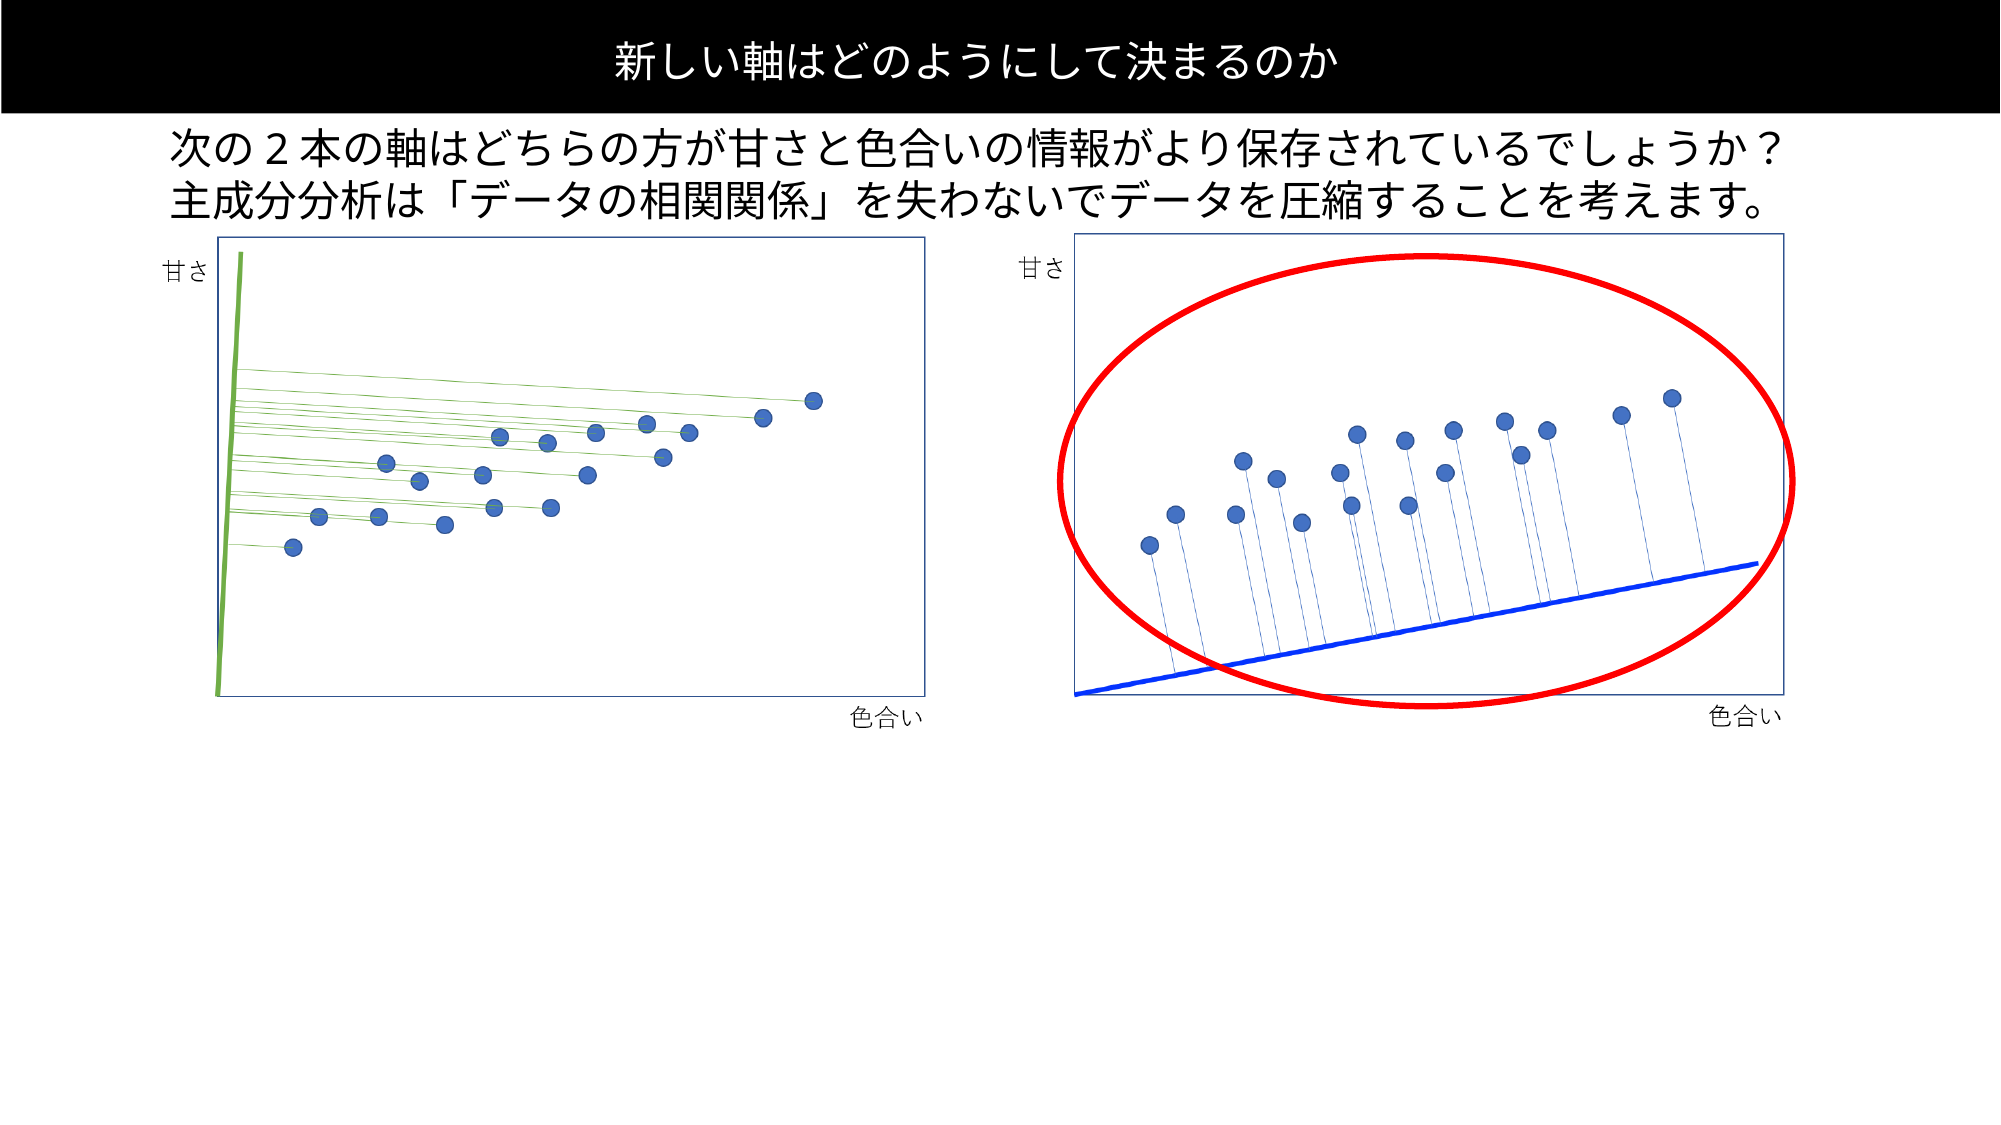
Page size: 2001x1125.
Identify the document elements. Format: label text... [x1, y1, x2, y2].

text_box 新しい軸はどのようにして決まるのか [609, 31, 1344, 91]
text_box [1, 0, 2000, 114]
picture [151, 224, 945, 739]
text_box 次の2本の軸はどちらの方が甘さと色合いの情報がより保存されているでしょうか？主成分分析は「データの相関関係」を失わないでデータを圧縮することを考えます。 [165, 118, 1807, 229]
picture [1014, 224, 1793, 739]
